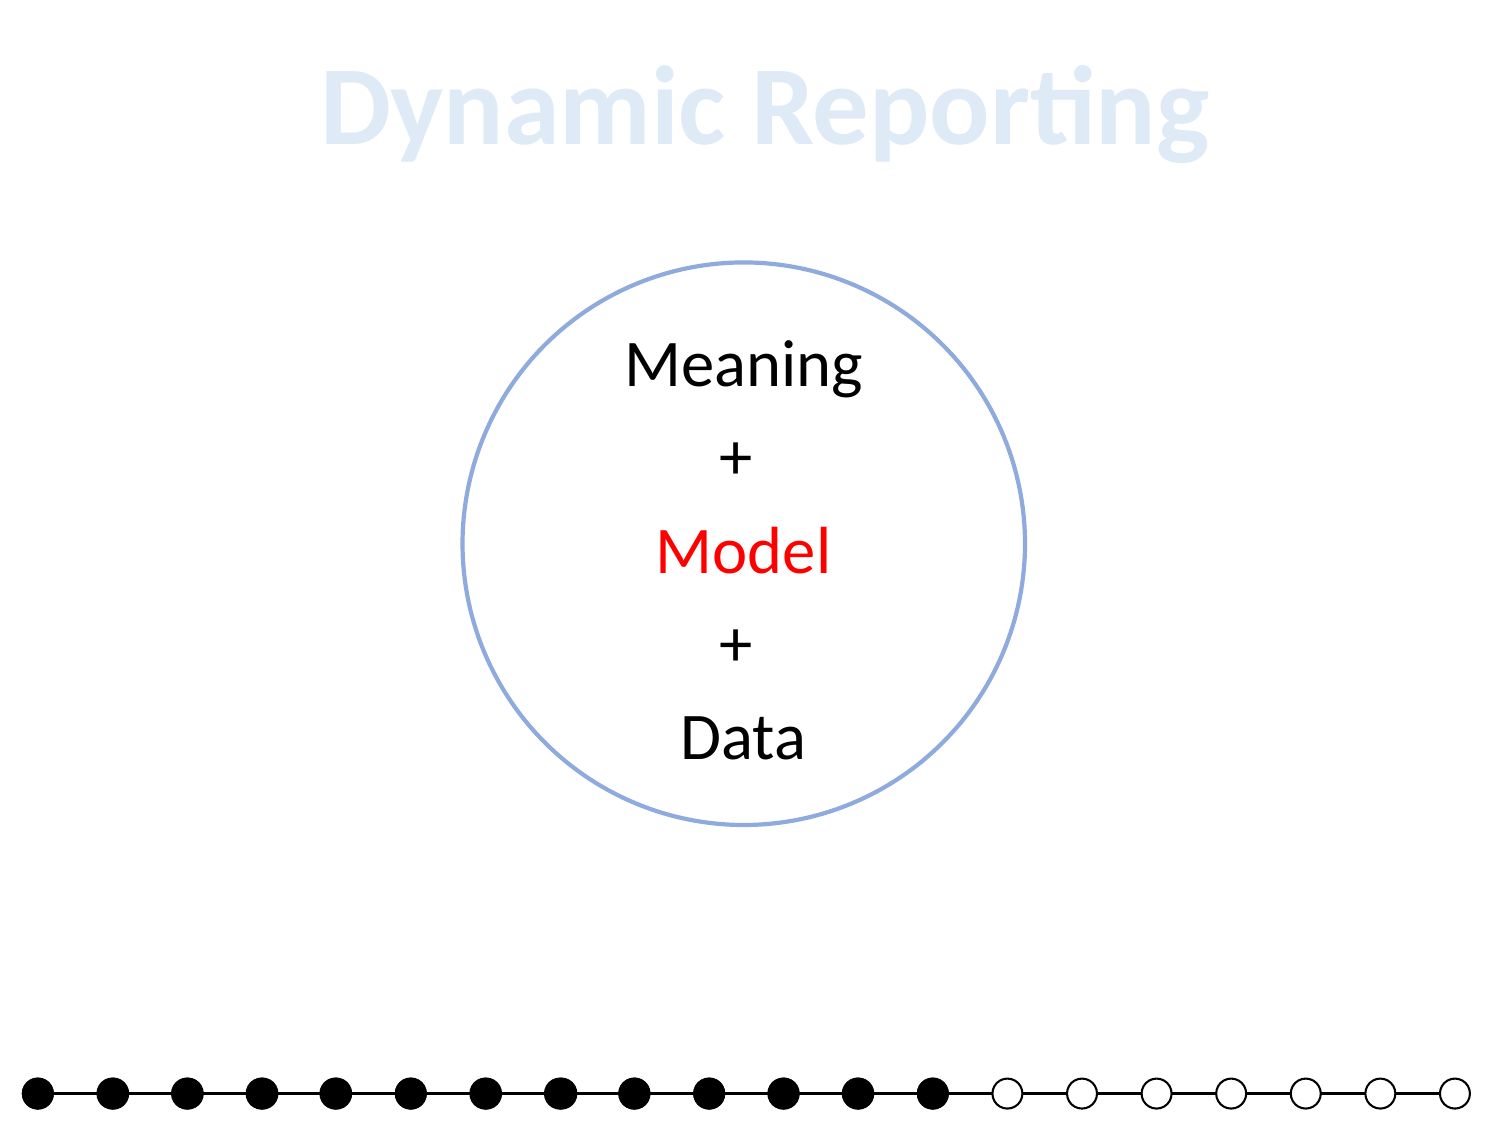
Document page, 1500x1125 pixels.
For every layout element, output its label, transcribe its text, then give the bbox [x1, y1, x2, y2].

text_box [618, 1094, 651, 1110]
text_box [618, 1077, 651, 1093]
text_box [1289, 1094, 1322, 1110]
text_box [916, 1077, 949, 1093]
text_box [461, 261, 1027, 827]
text_box Dynamic Reporting [304, 24, 1226, 175]
text_box [693, 1094, 726, 1110]
text_box Meaning + Model + Data [68, 312, 1419, 1055]
text_box [991, 1077, 1024, 1093]
text_box [1140, 1077, 1173, 1093]
text_box [246, 1077, 279, 1093]
text_box [916, 1094, 949, 1110]
text_box [545, 1094, 578, 1110]
text_box [767, 1094, 800, 1110]
text_box [693, 1077, 726, 1093]
text_box [545, 1077, 578, 1093]
text_box [841, 1094, 874, 1110]
text_box [97, 1077, 130, 1093]
text_box [991, 1094, 1024, 1110]
text_box [470, 1094, 503, 1110]
text_box [246, 1094, 279, 1110]
text_box [394, 1077, 427, 1093]
text_box [841, 1077, 874, 1093]
text_box [1364, 1094, 1397, 1110]
text_box [1215, 1094, 1248, 1110]
text_box [97, 1094, 130, 1110]
text_box [1140, 1094, 1173, 1110]
text_box [1364, 1077, 1397, 1093]
text_box [394, 1094, 427, 1110]
text_box [1289, 1077, 1322, 1093]
text_box [767, 1077, 800, 1093]
text_box [21, 1077, 54, 1110]
text_box [470, 1077, 503, 1093]
text_box [1215, 1077, 1248, 1093]
text_box [1438, 1077, 1471, 1110]
text_box [1066, 1094, 1098, 1110]
text_box [171, 1094, 204, 1110]
text_box [171, 1077, 204, 1093]
text_box [319, 1077, 352, 1093]
text_box [1066, 1077, 1098, 1093]
text_box [319, 1094, 352, 1110]
